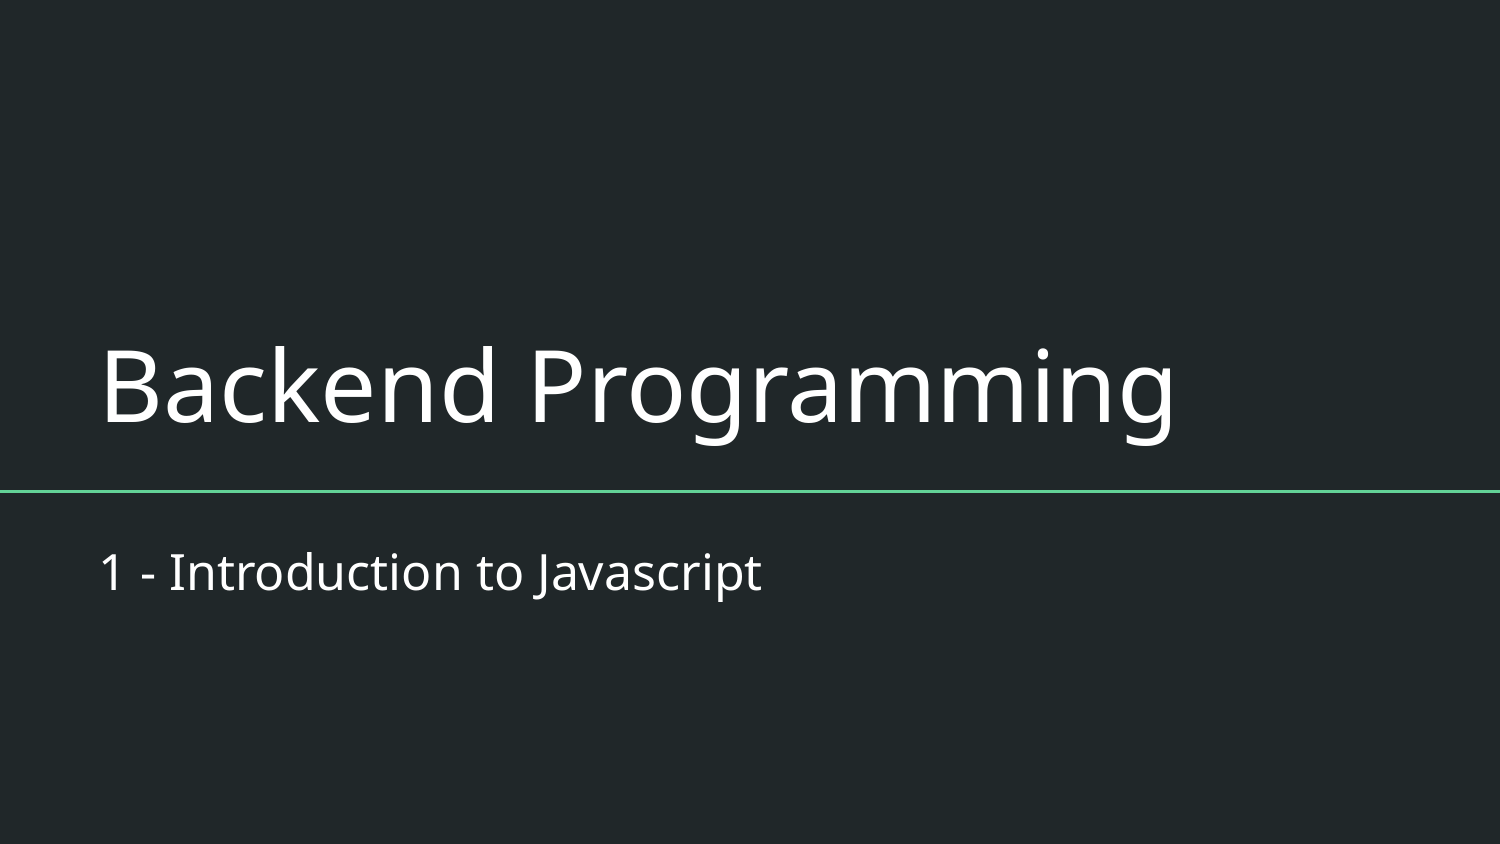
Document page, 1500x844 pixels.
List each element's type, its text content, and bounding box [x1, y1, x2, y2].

title Backend Programming [83, 206, 1417, 467]
subtitle 1 - Introduction to Javascript [83, 522, 1417, 626]
